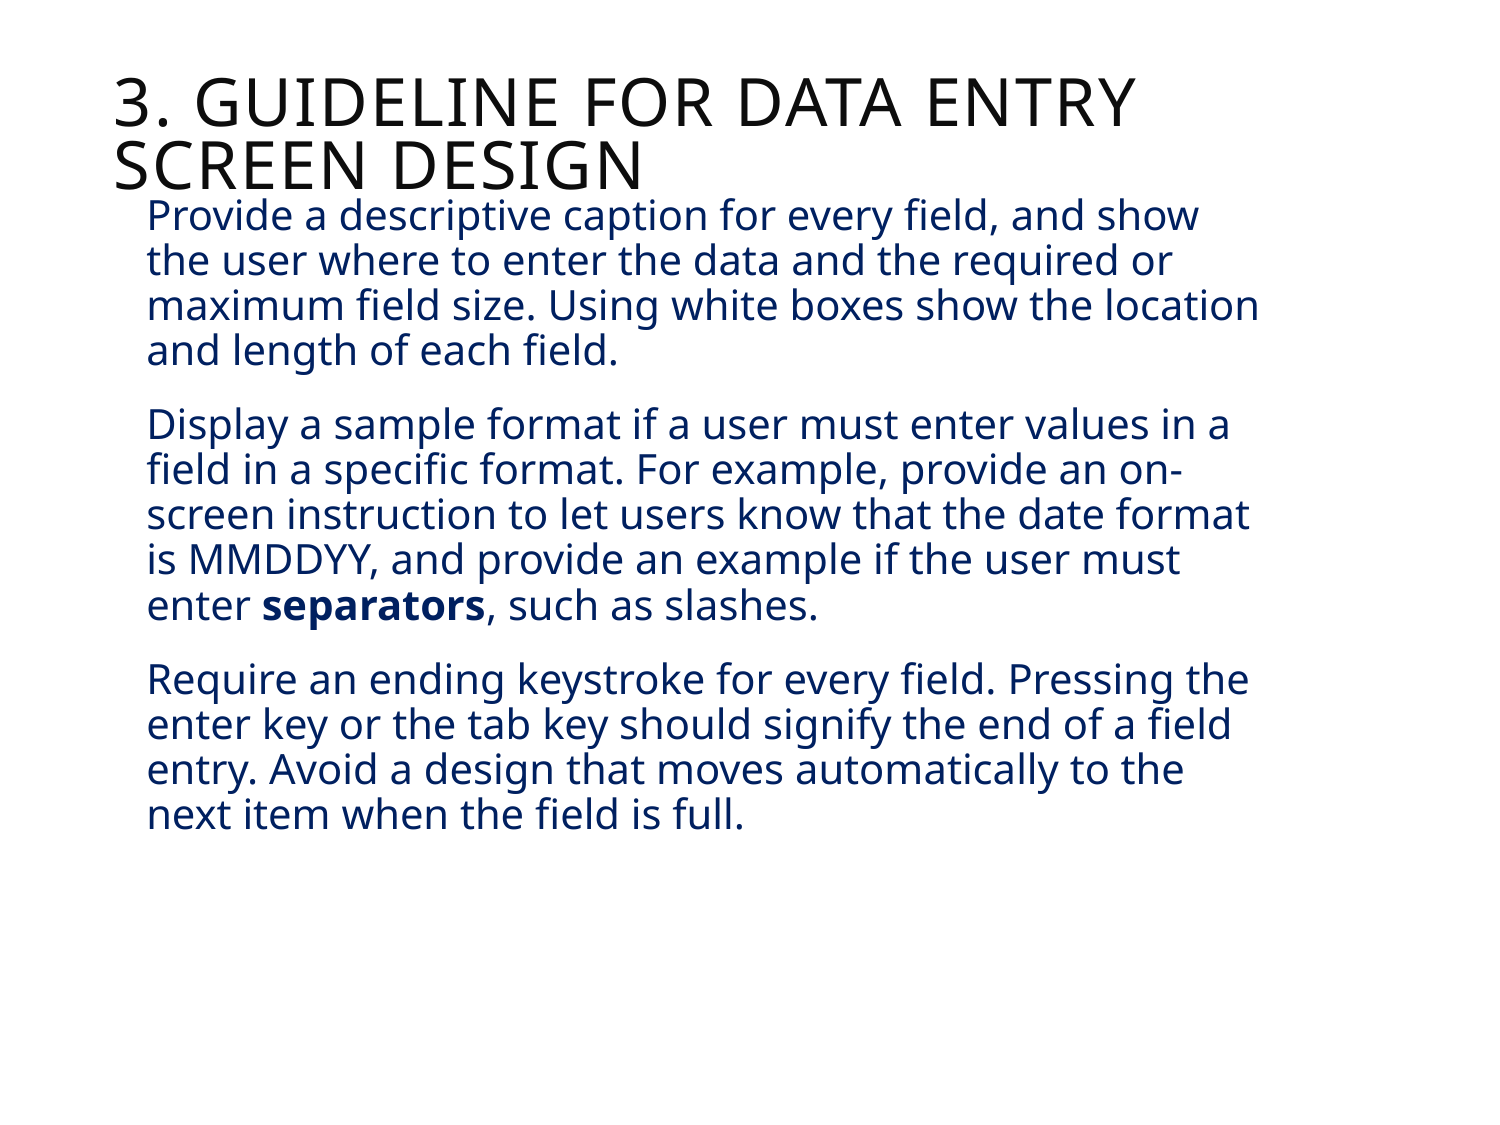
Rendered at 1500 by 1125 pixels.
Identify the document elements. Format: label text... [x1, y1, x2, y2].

title 3. Guideline for data entry screen design [98, 65, 1402, 212]
list Provide a descriptive caption for every field, and show the user where to enter the data and the required or maximum field size. Using white boxes show the location and length of each field. Display a sample format if a user must enter values in a field in a specific format. For example, provide an on-screen instruction to let users know that the date format is MMDDYY, and provide an example if the user must enter separators, such as slashes. Require an ending keystroke for every field. Pressing the enter key or the tab key should signify the end of a field entry. Avoid a design that moves automatically to the next item when the field is full. [123, 212, 1275, 914]
